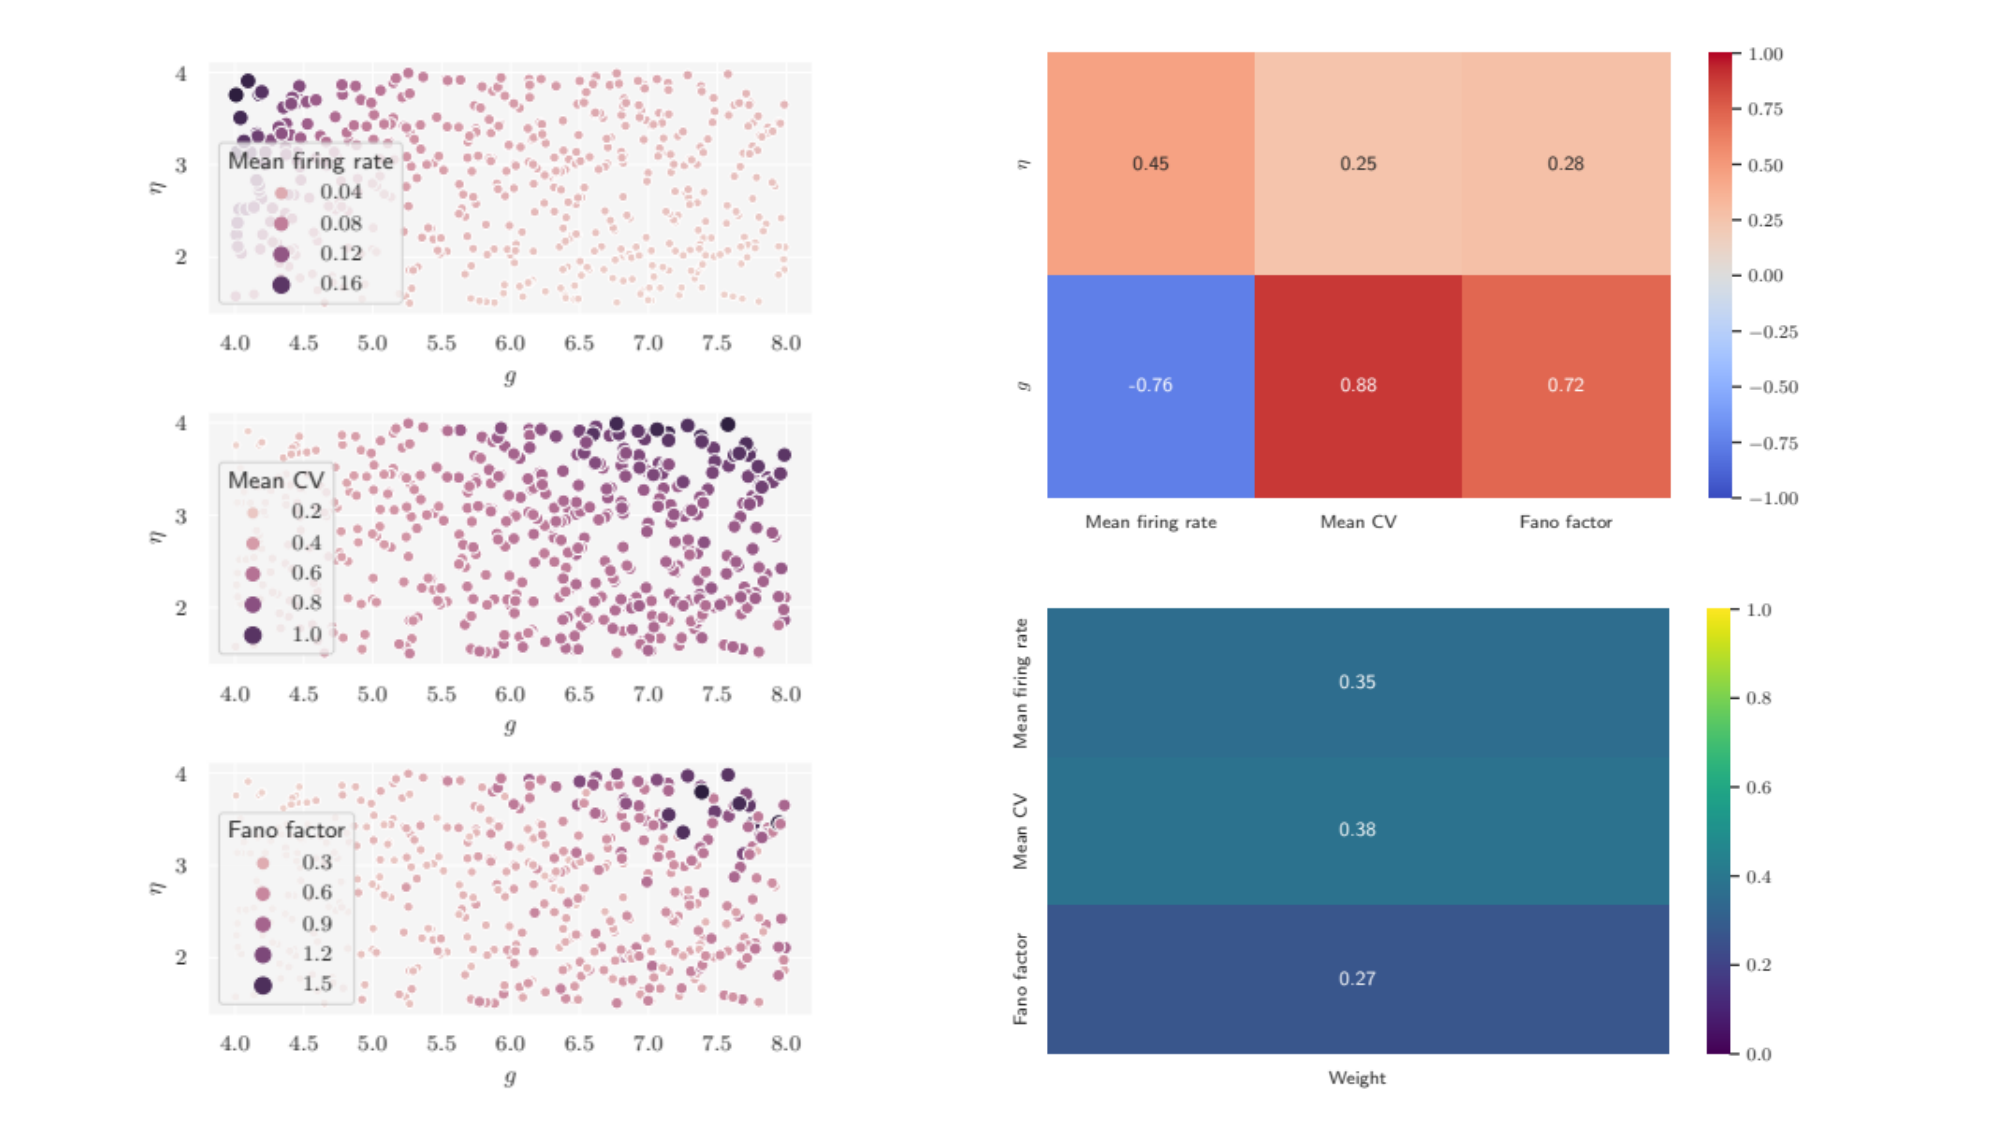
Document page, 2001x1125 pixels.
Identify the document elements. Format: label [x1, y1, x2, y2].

picture [999, 32, 1811, 545]
picture [999, 588, 1786, 1101]
picture [127, 44, 828, 1102]
